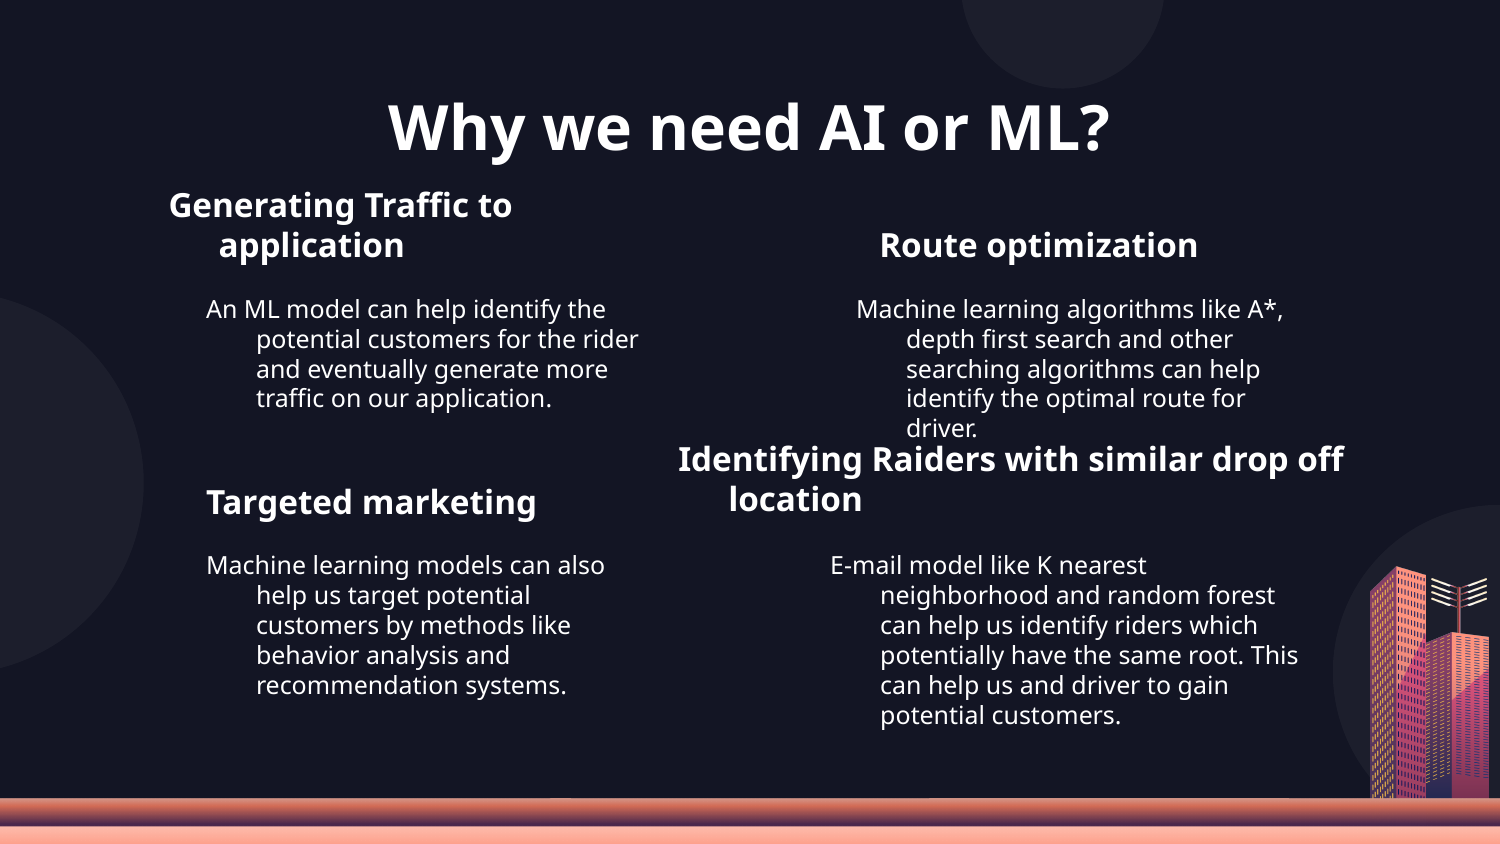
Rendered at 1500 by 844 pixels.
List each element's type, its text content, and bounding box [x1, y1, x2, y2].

picture [0, 566, 1500, 844]
subtitle E-mail model like K nearest neighborhood and random forest can help us identify riders which potentially have the same root. This can help us and driver to gain potential customers. [790, 534, 1334, 705]
subtitle Route optimization [839, 217, 1334, 280]
subtitle Machine learning models can also help us target potential customers by methods like behavior analysis and recommendation systems. [166, 536, 661, 705]
subtitle An ML model can help identify the potential customers for the rider and eventually generate more traffic on our application. [166, 280, 661, 449]
subtitle Generating Traffic to application [128, 217, 713, 280]
subtitle Machine learning algorithms like A*, depth first search and other searching algorithms can help identify the optimal route for driver. [816, 278, 1334, 449]
subtitle Identifying Raiders with similar drop off location [638, 470, 1486, 534]
subtitle Targeted marketing [166, 473, 661, 536]
title Why we need AI or ML? [118, 72, 1382, 167]
